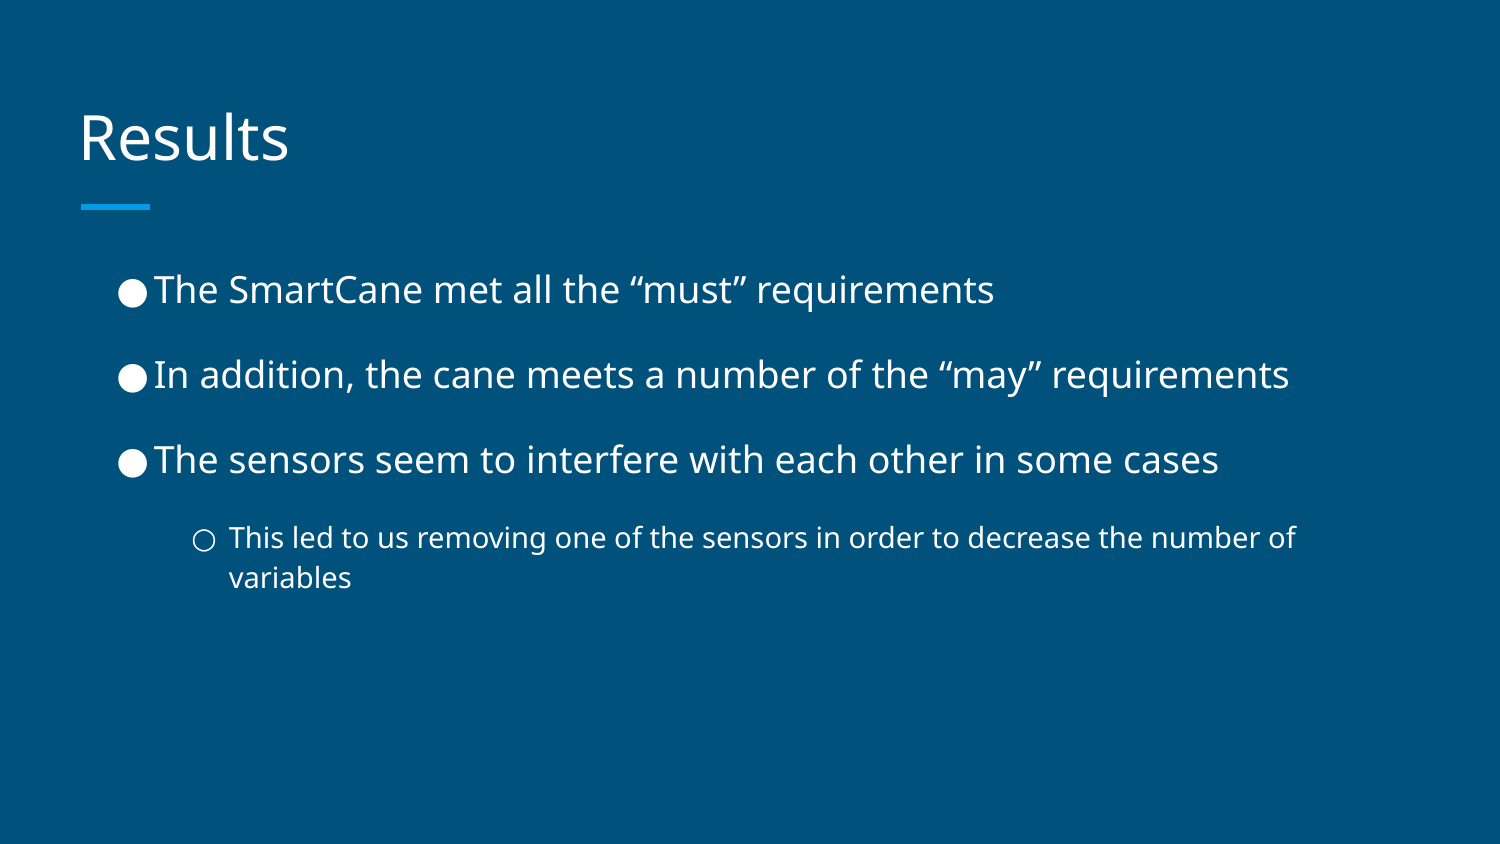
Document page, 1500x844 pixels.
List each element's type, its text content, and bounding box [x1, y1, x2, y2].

list The SmartCane met all the “must” requirements In addition, the cane meets a number of the “may” requirements The sensors seem to interfere with each other in some cases This led to us removing one of the sensors in order to decrease the number of variables [63, 244, 1437, 750]
title Results [63, 75, 1437, 188]
